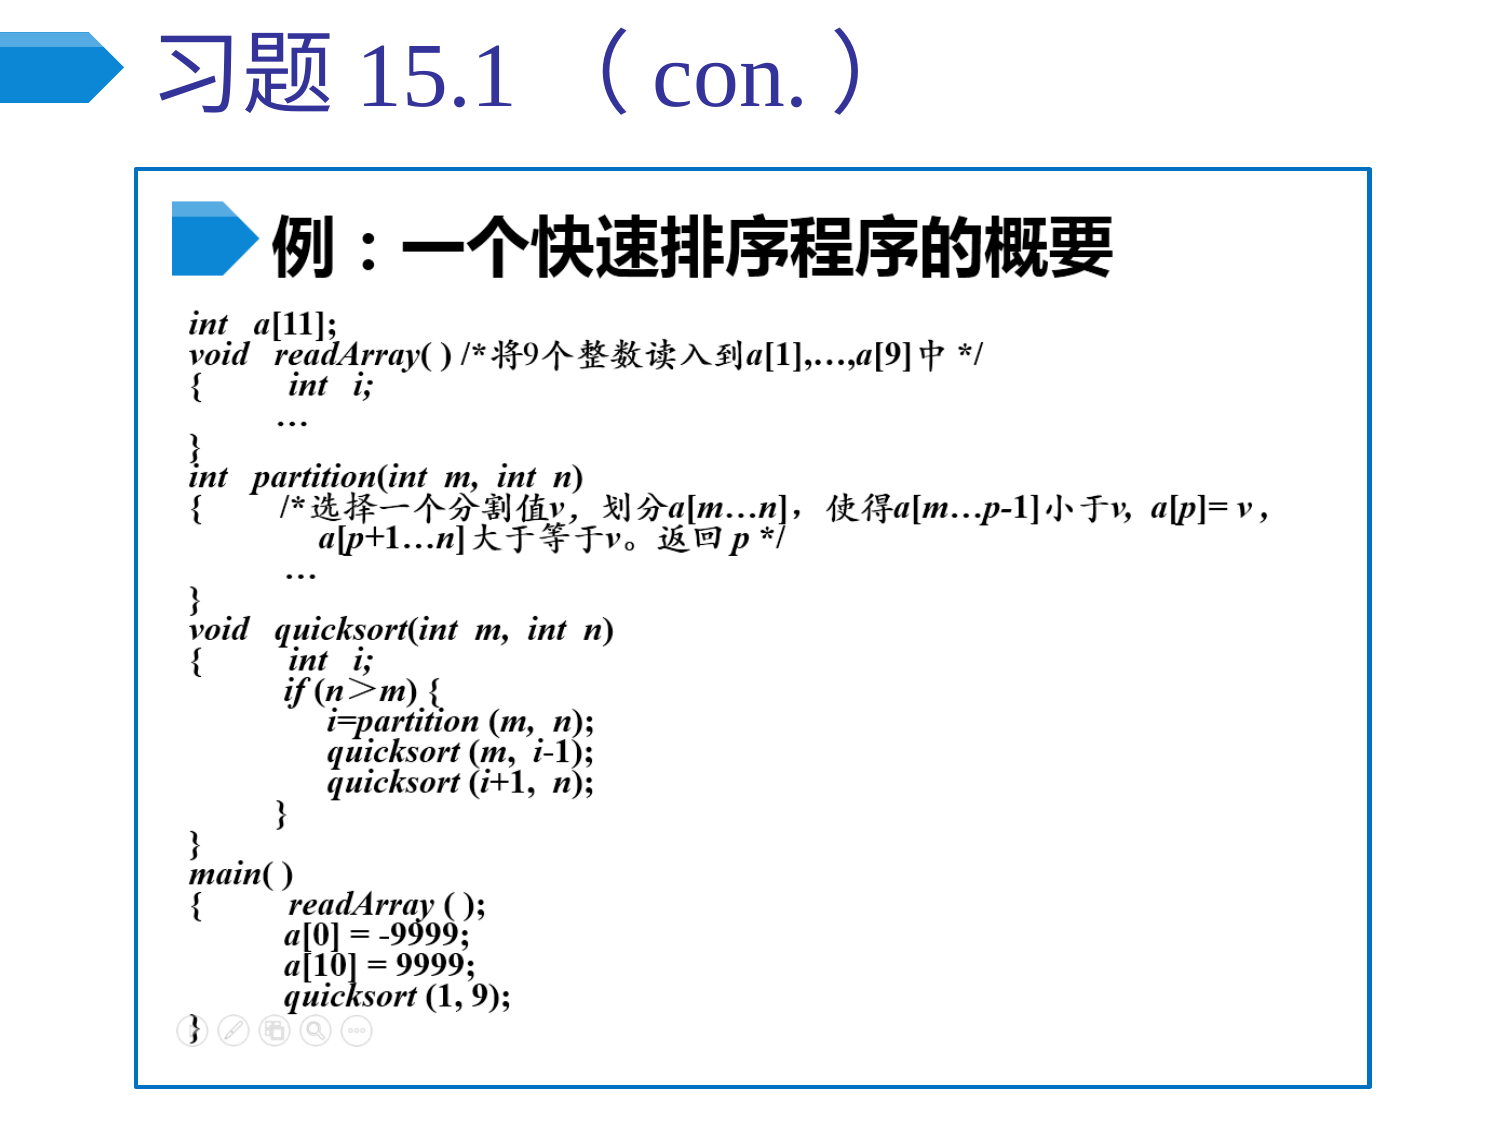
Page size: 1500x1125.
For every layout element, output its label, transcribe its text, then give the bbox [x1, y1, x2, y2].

title 习题15.1（con.） [135, 26, 1468, 132]
picture [172, 196, 1279, 1049]
text_box [134, 167, 1372, 1089]
